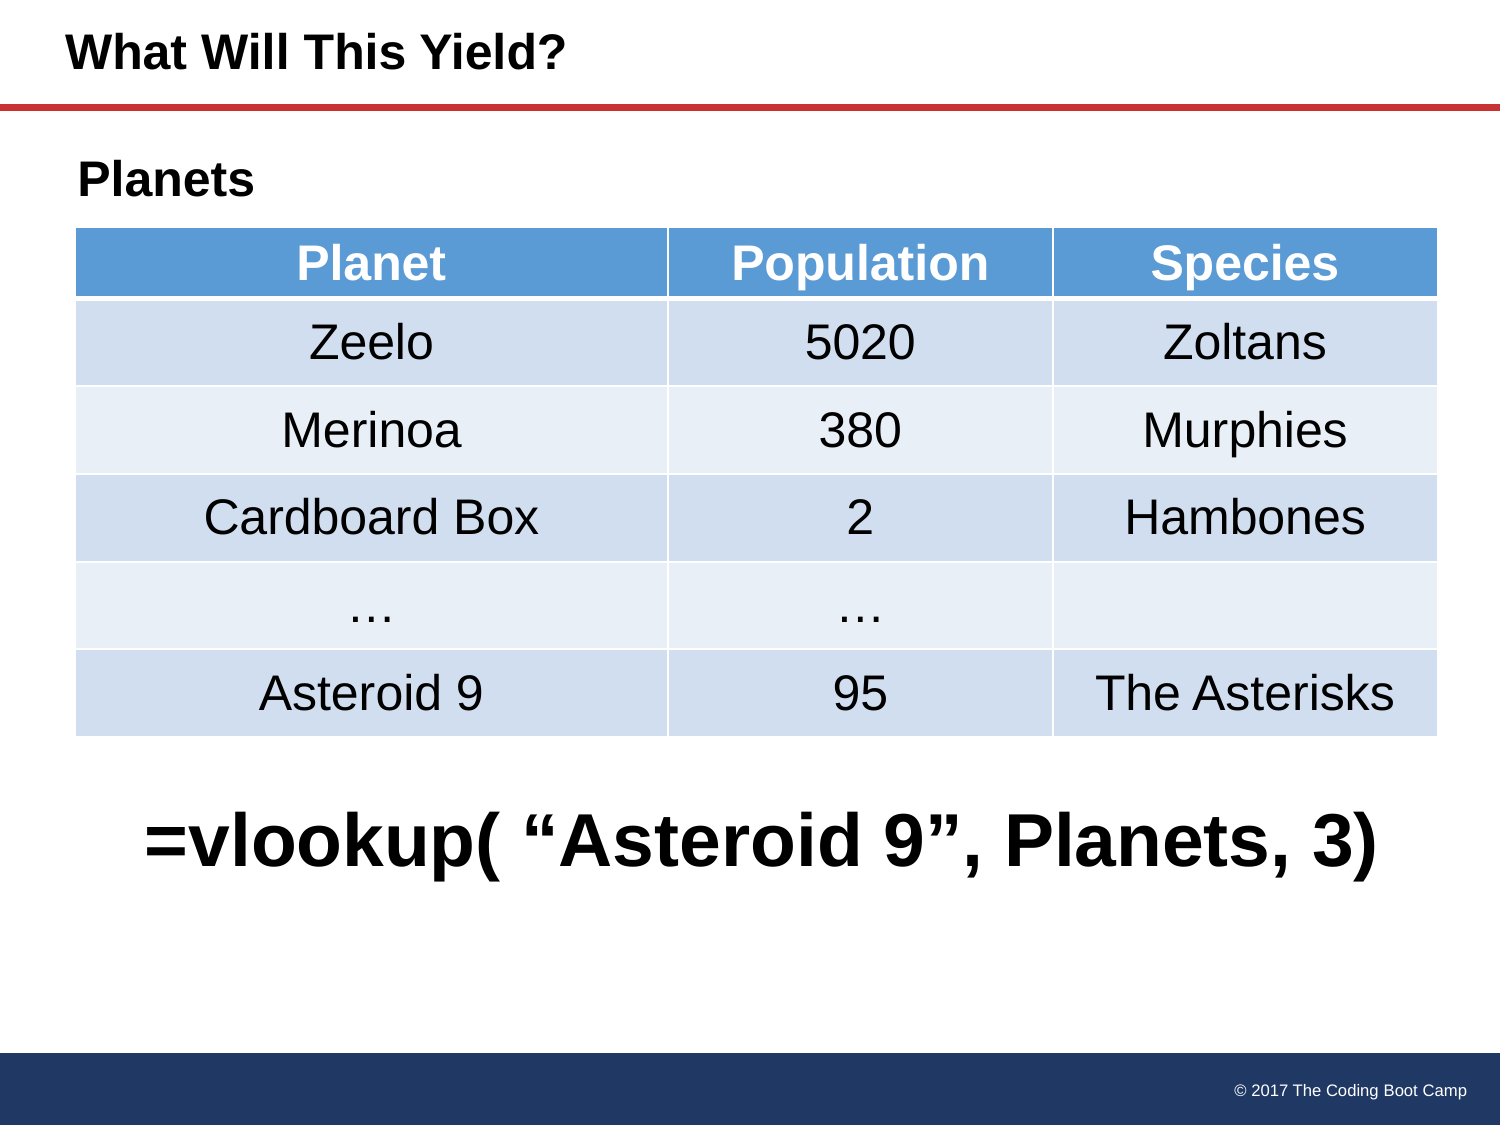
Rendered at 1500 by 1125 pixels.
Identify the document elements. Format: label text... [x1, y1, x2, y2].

table_cell Cardboard Box [76, 475, 667, 561]
table_cell Hambones [1054, 475, 1437, 561]
table_header Planet [76, 235, 667, 296]
table_cell Zoltans [1054, 301, 1437, 385]
table_cell The Asterisks [1054, 650, 1437, 736]
text_box Planets [62, 124, 1488, 235]
table_header Species [1054, 235, 1437, 296]
table_cell 380 [669, 387, 1052, 473]
title What Will This Yield? [50, 0, 948, 108]
table_cell … [669, 563, 1052, 648]
table_cell 95 [669, 650, 1052, 736]
table_cell Merinoa [76, 387, 667, 473]
table_cell Asteroid 9 [76, 650, 667, 736]
table_header Population [669, 235, 1052, 296]
text_box =vlookup( “Asteroid 9”, Planets, 3) [49, 787, 1475, 898]
table_cell Zeelo [76, 301, 667, 385]
table_cell Murphies [1054, 387, 1437, 473]
table_cell 2 [669, 475, 1052, 561]
table_cell 5020 [669, 301, 1052, 385]
table_cell [1054, 563, 1437, 648]
table_cell … [76, 563, 667, 648]
